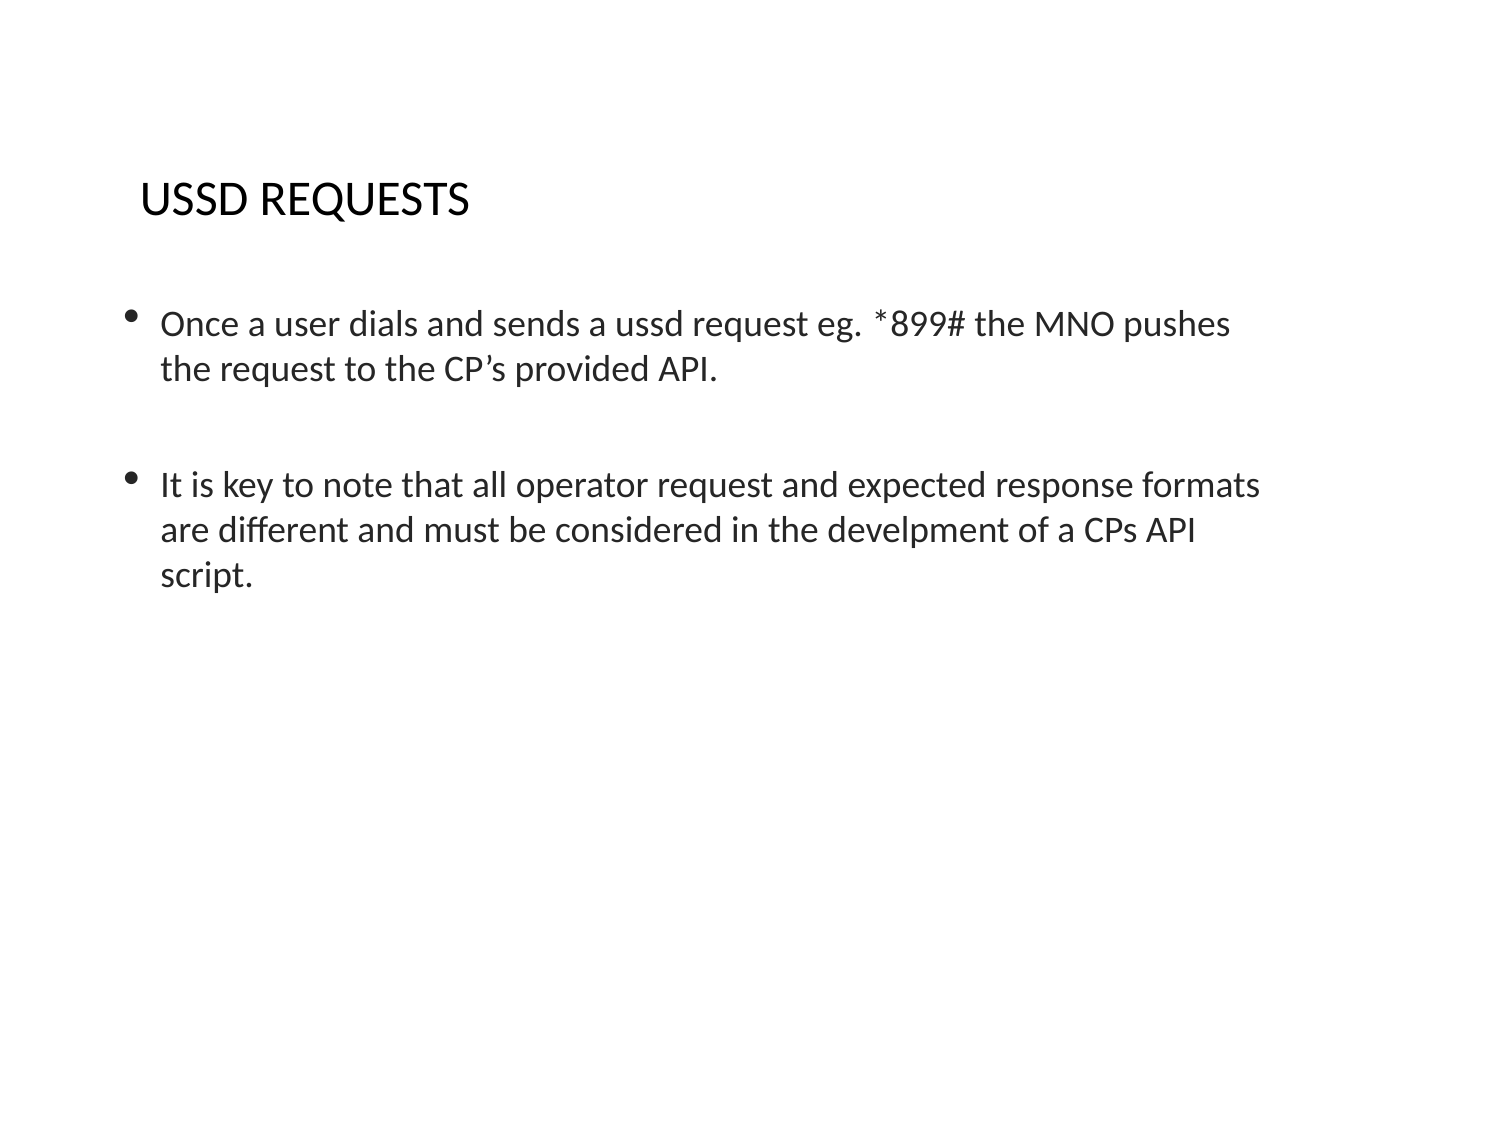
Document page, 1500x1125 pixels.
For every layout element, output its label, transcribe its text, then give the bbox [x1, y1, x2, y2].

text_box Once a user dials and sends a ussd request eg. *899# the MNO pushes the request to the CP’s provided API. It is key to note that all operator request and expected response formats are different and must be considered in the develpment of a CPs API script. [125, 298, 1275, 644]
text_box USSD REQUESTS [125, 74, 1400, 316]
